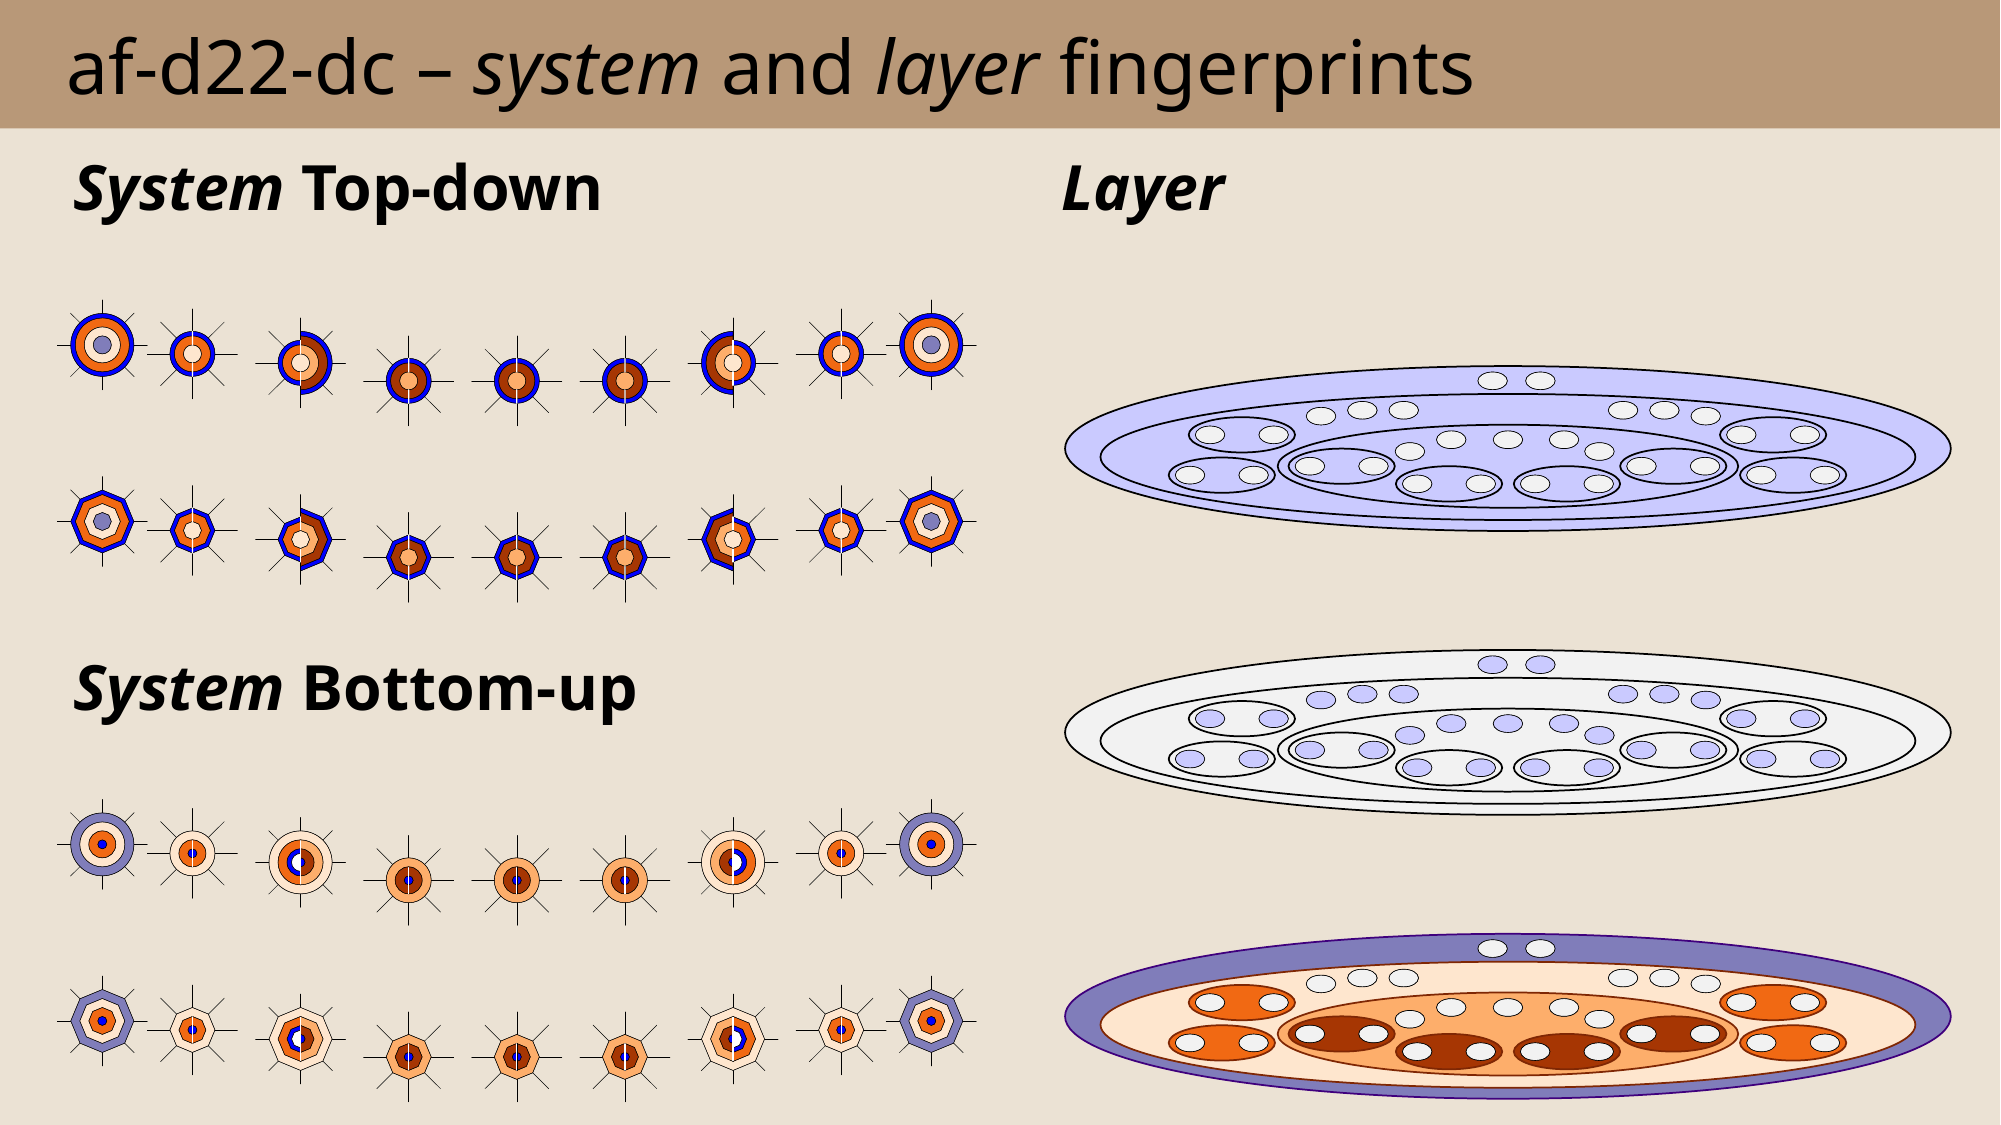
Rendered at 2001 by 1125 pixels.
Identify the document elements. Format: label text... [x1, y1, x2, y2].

list Layer [1046, 148, 1945, 256]
list System Top-down [58, 148, 956, 256]
picture [30, 471, 1006, 609]
picture [30, 295, 1006, 432]
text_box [869, 359, 2000, 540]
title af-d22-dc – system and layer fingerprints [0, 0, 2000, 129]
picture [30, 794, 1006, 932]
list System Bottom-up [58, 648, 869, 755]
picture [30, 971, 1006, 1108]
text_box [869, 927, 2000, 1107]
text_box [869, 643, 2000, 823]
